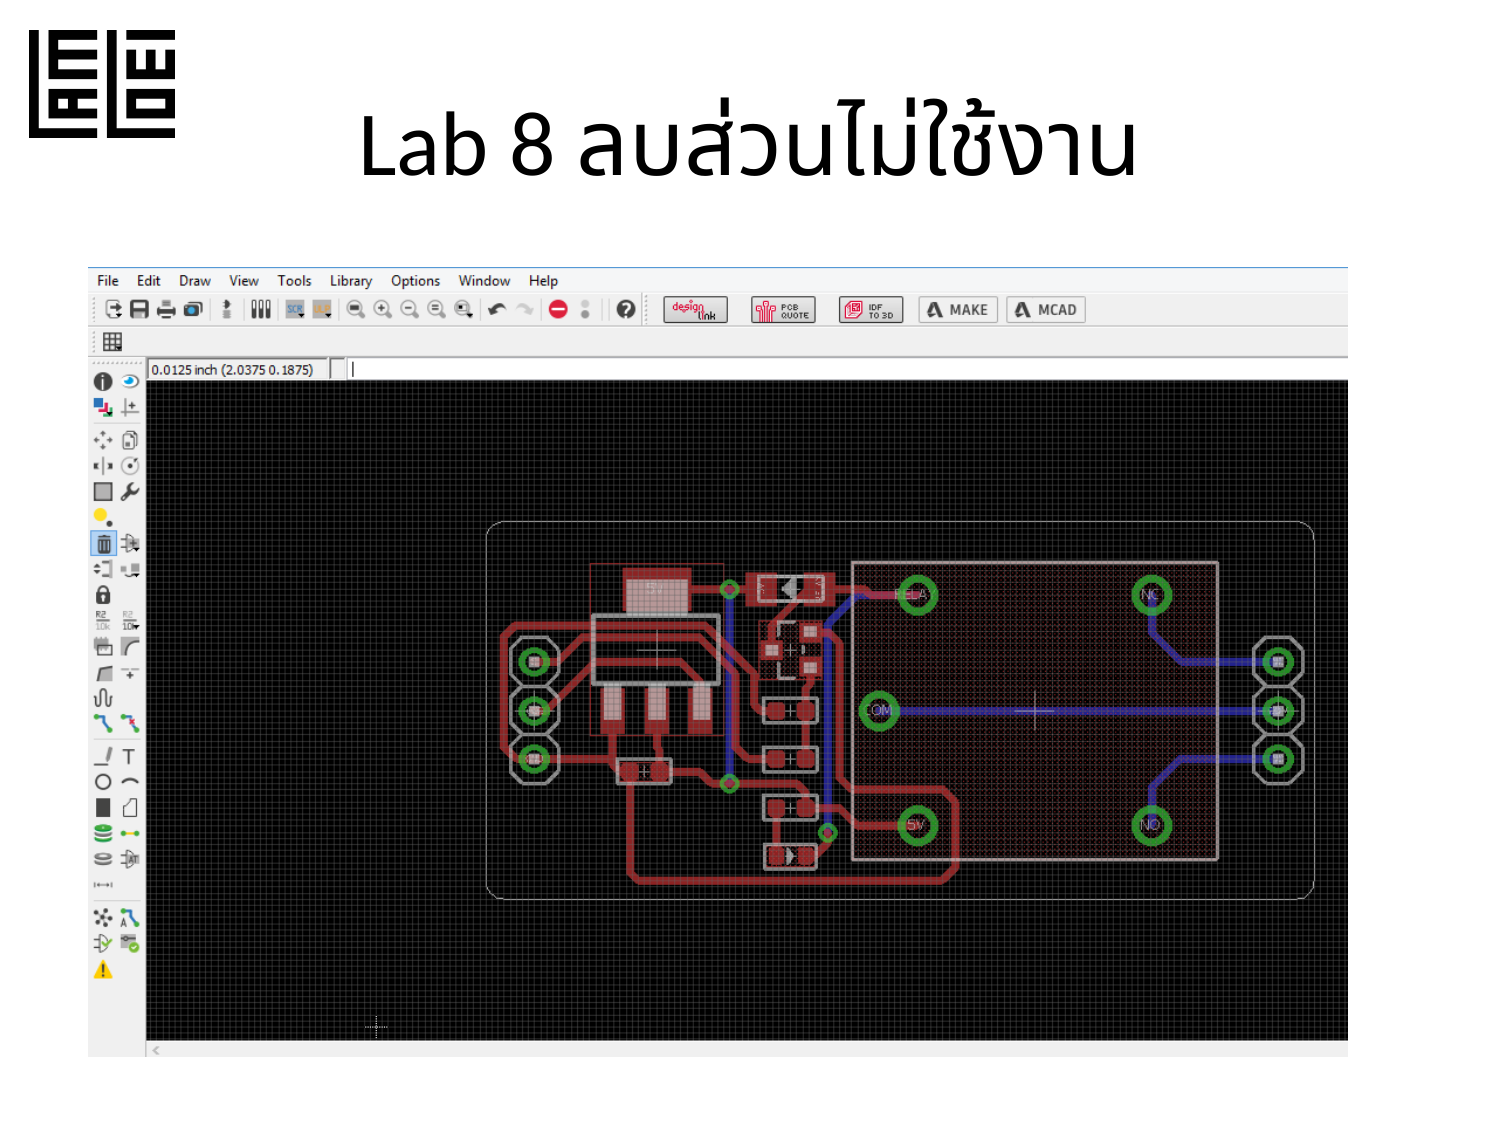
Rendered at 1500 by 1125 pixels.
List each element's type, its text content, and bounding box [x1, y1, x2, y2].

picture [29, 30, 175, 138]
title Lab 8 ลบส่วนไม่ใช้งาน [75, 45, 1425, 233]
picture [88, 266, 1348, 1057]
